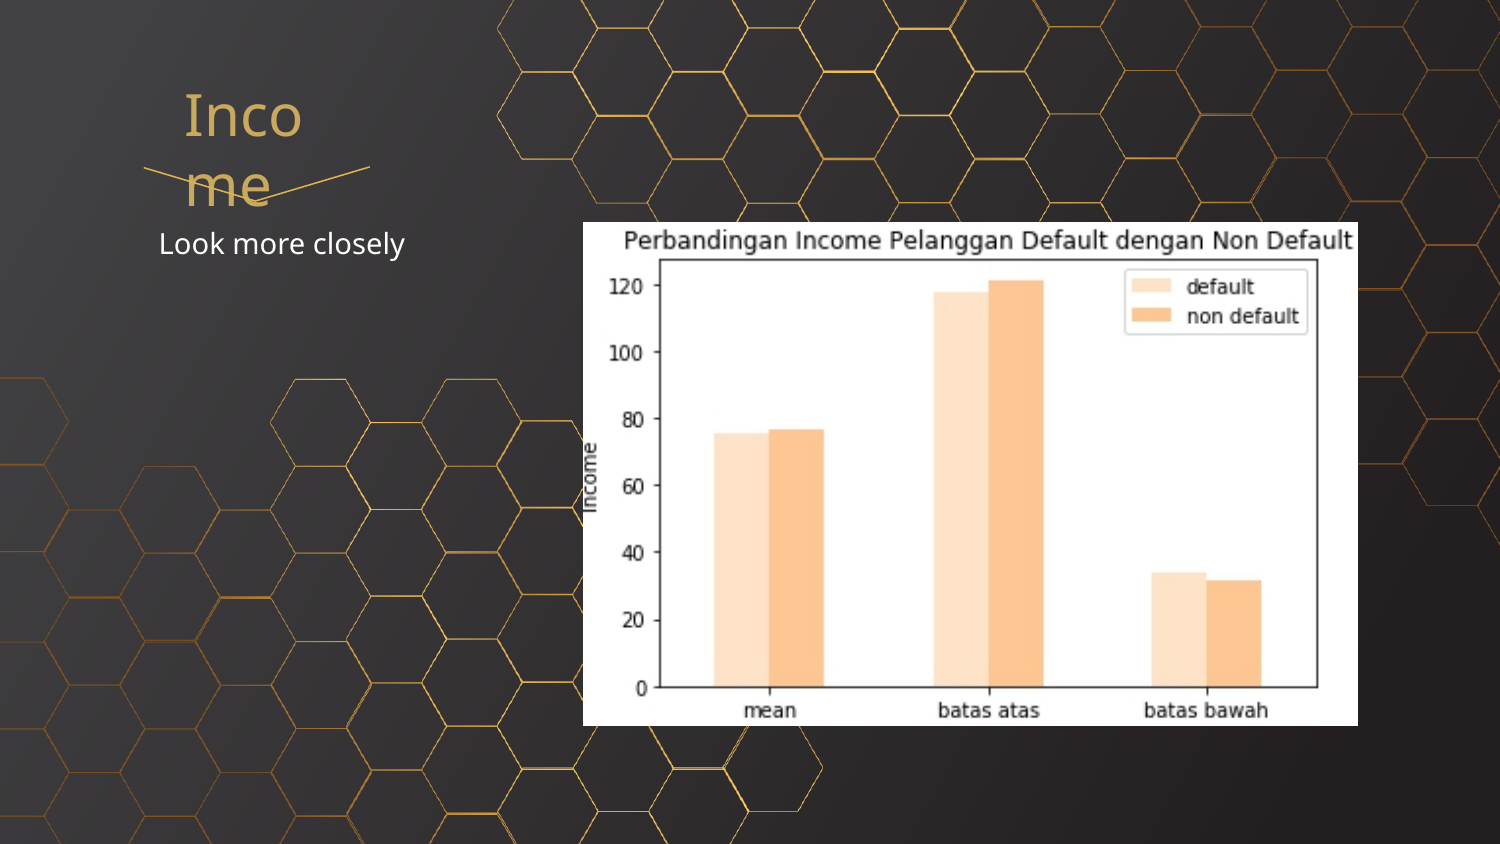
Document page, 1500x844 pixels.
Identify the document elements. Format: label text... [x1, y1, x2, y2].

subtitle Look more closely [143, 210, 582, 414]
text_box [143, 166, 370, 202]
title Income [169, 63, 344, 158]
picture [0, 0, 1500, 844]
